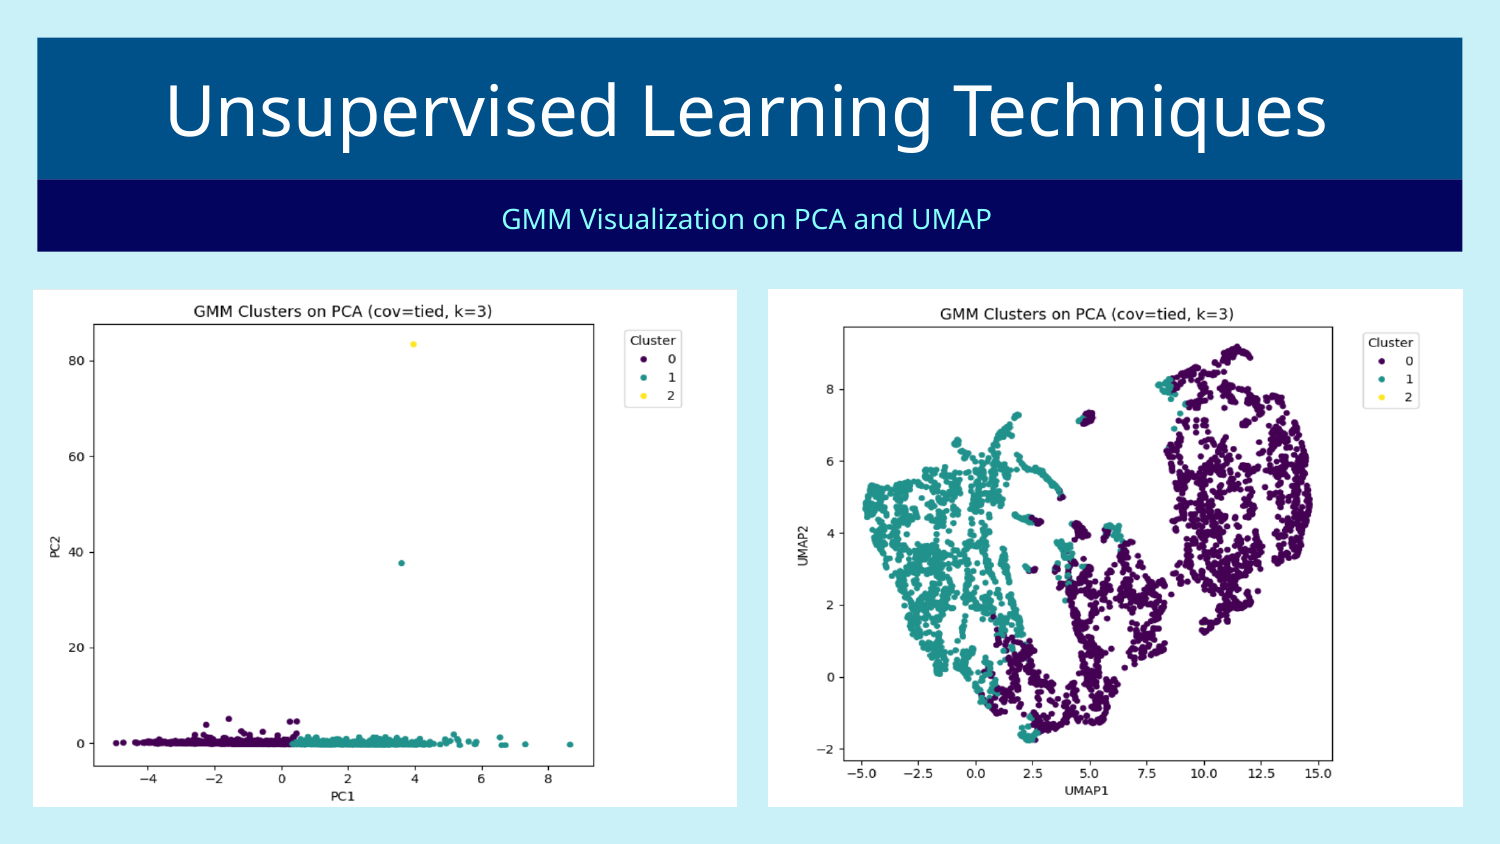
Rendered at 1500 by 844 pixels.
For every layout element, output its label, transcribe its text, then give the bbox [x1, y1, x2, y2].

picture [768, 288, 1463, 807]
subtitle GMM Visualization on PCA and UMAP [104, 179, 1390, 252]
title Unsupervised Learning Techniques [104, 37, 1390, 179]
picture [33, 289, 737, 807]
